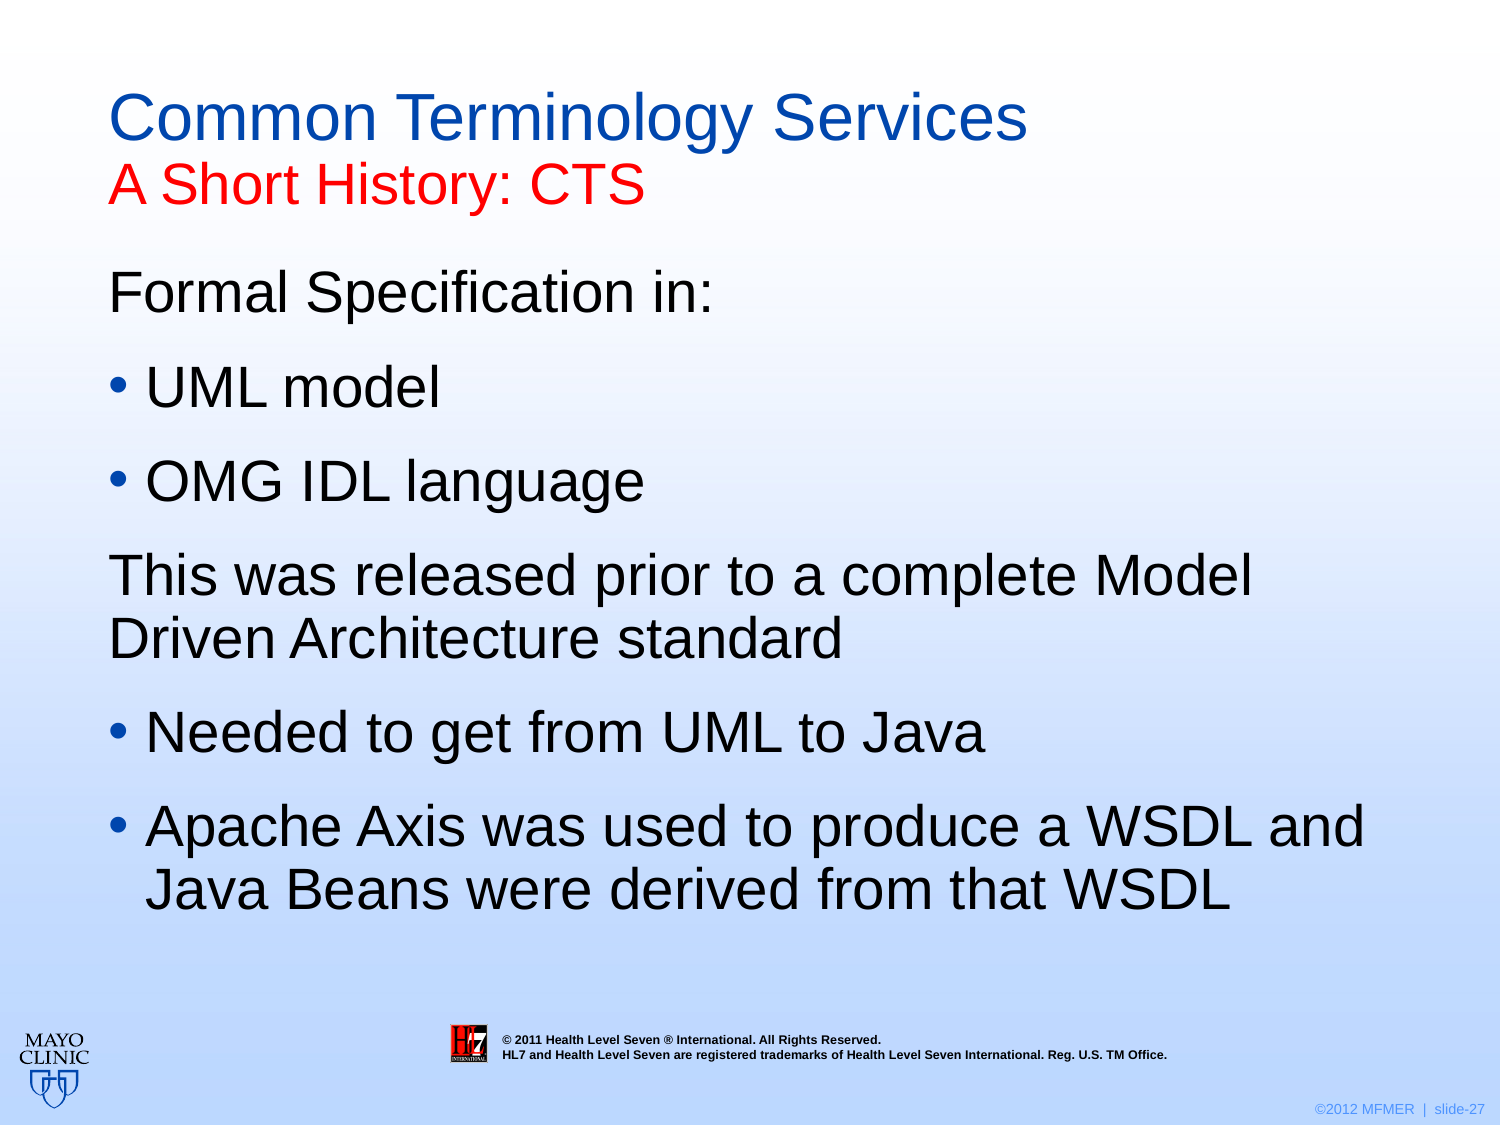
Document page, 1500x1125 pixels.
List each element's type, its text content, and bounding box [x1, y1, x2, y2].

list Formal Specification in: UML model OMG IDL language This was released prior to a complete Model Driven Architecture standard Needed to get from UML to Java Apache Axis was used to produce a WSDL and Java Beans were derived from that WSDL [108, 224, 1392, 1013]
title Common Terminology Services A Short History: CTS [108, 0, 1392, 224]
picture [0, 0, 1500, 1125]
